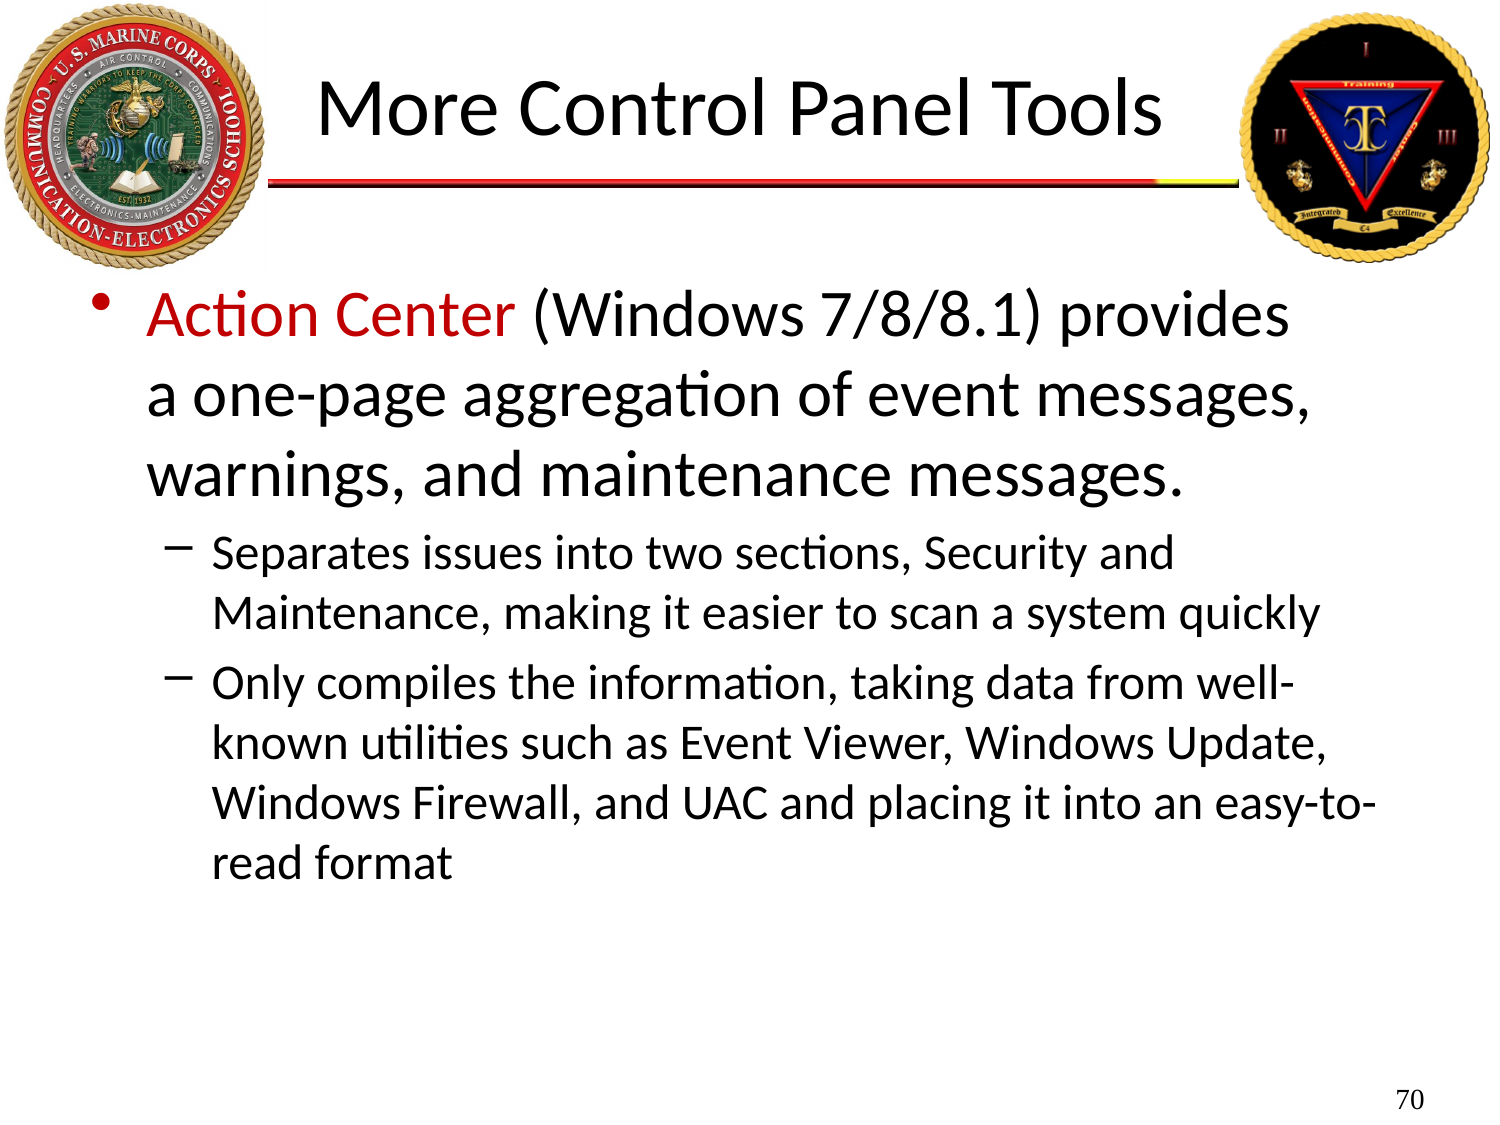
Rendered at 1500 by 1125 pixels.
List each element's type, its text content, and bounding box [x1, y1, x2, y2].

list Action Center (Windows 7/8/8.1) provides a one-page aggregation of event messages, warnings, and maintenance messages. Separates issues into two sections, Security and Maintenance, making it easier to scan a system quickly Only compiles the information, taking data from well-known utilities such as Event Viewer, Windows Update, Windows Firewall, and UAC and placing it into an easy-to-read format [75, 262, 1425, 1005]
picture [0, 0, 268, 274]
title More Control Panel Tools [75, 45, 1425, 233]
picture [1239, 12, 1490, 263]
